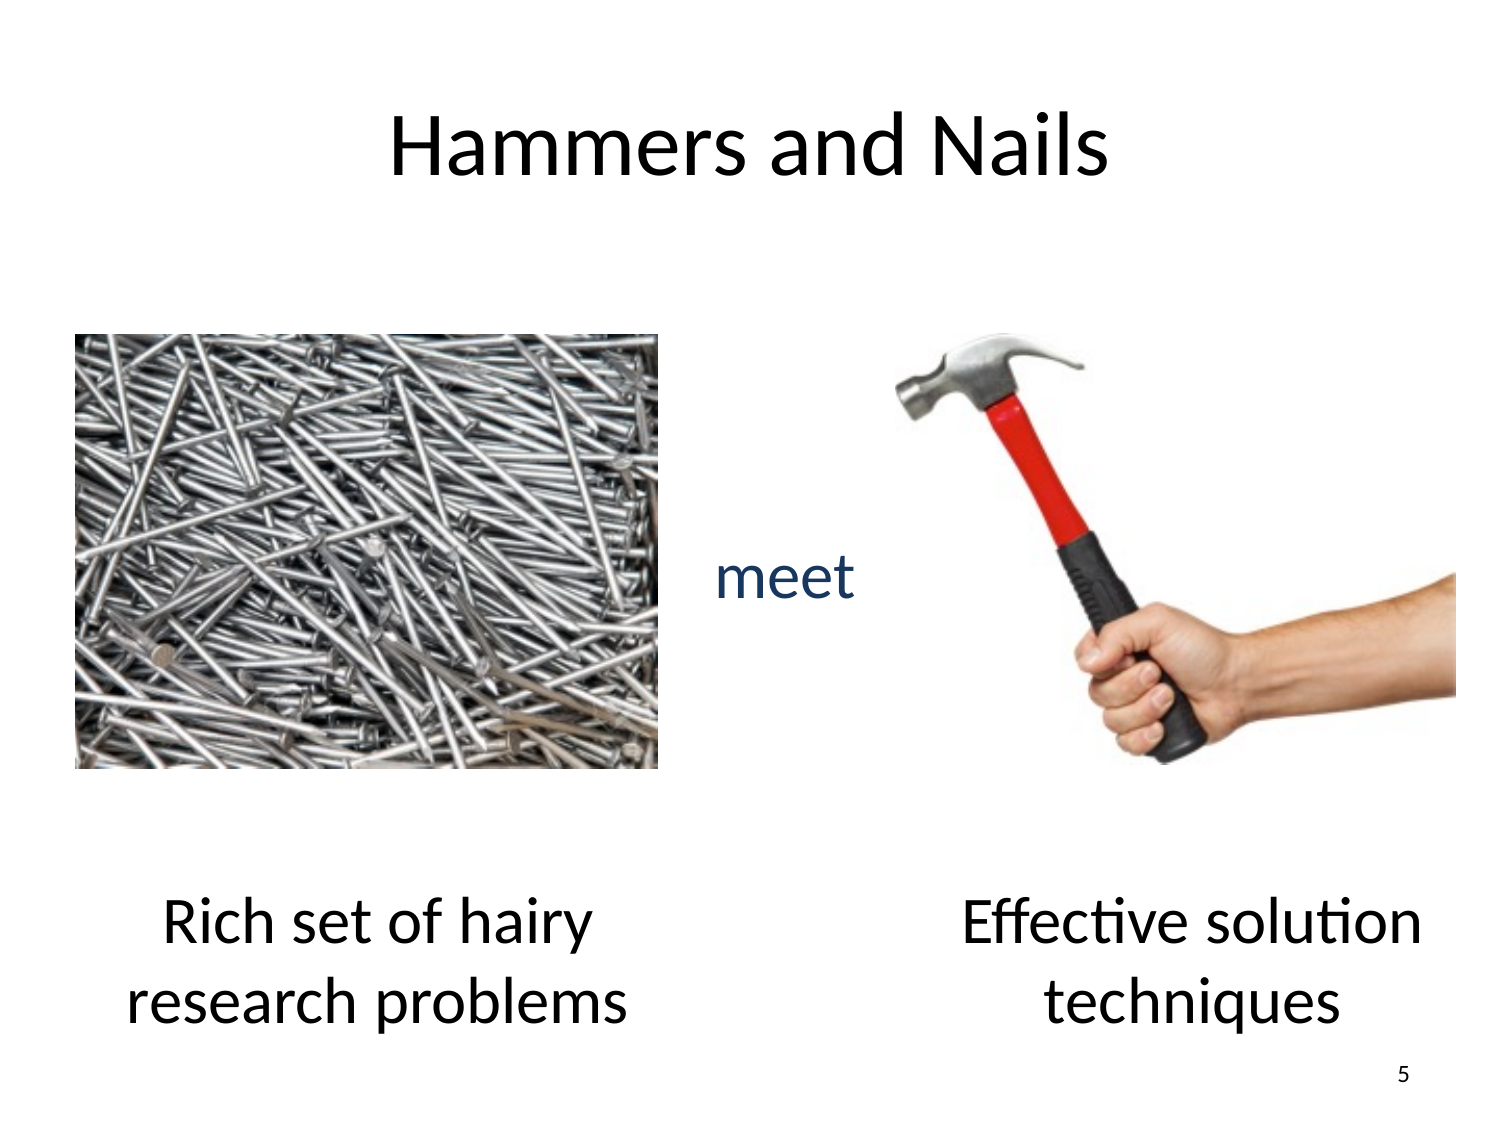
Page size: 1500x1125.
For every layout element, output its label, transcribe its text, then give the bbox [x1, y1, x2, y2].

picture [74, 333, 658, 770]
title Hammers and Nails [75, 45, 1425, 233]
slide_number 4 [1074, 1045, 1425, 1103]
picture [895, 333, 1457, 765]
text_box meet [699, 524, 872, 620]
text_box Effective solution techniques [943, 869, 1442, 1045]
text_box Rich set of hairy research problems [74, 869, 682, 1045]
